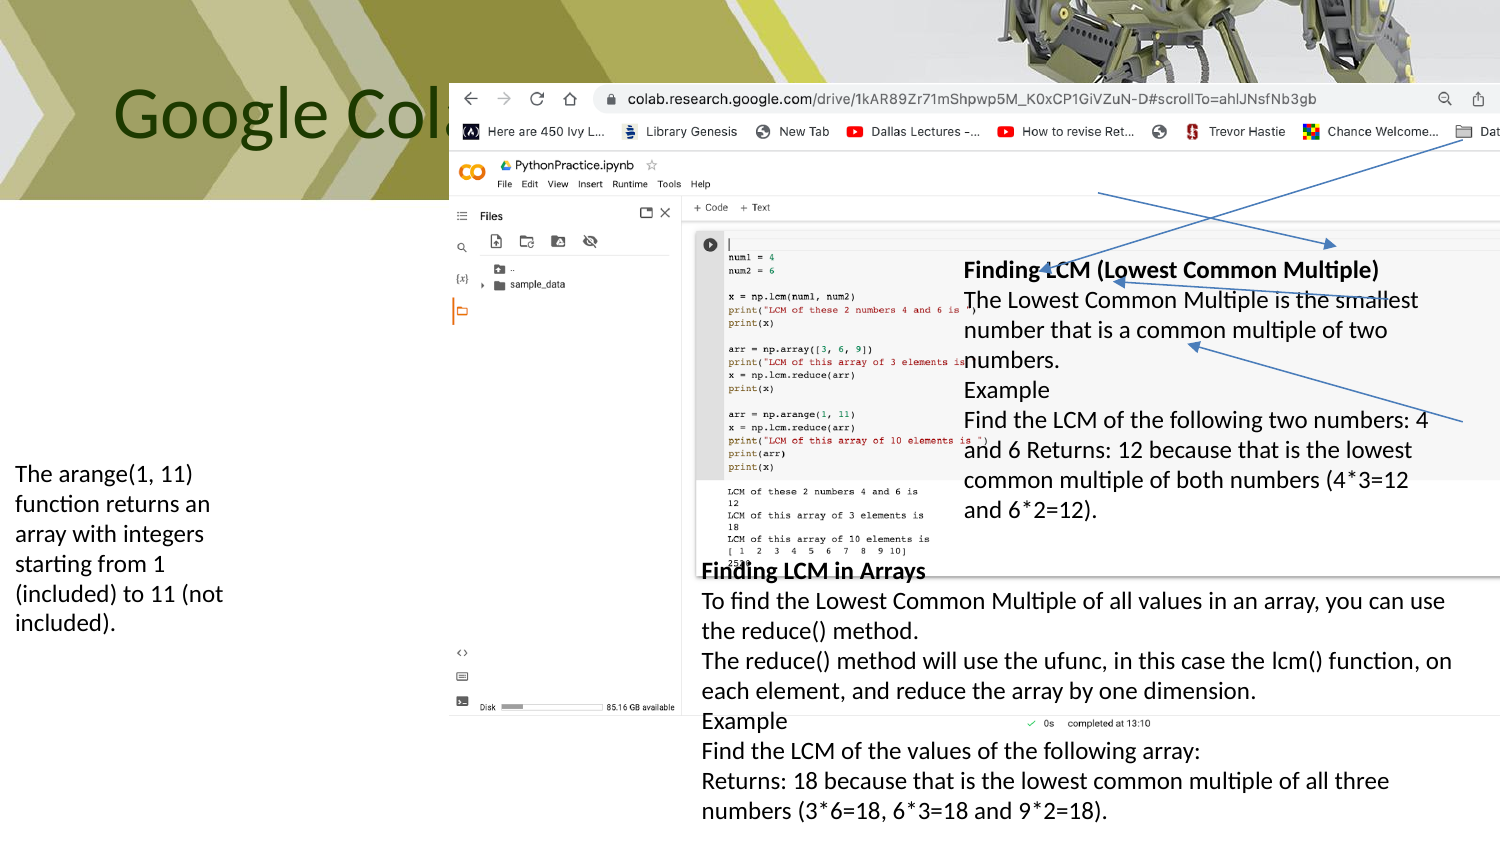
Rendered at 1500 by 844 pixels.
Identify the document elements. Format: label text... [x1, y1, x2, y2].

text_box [1038, 139, 1463, 272]
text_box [1186, 343, 1463, 423]
text_box The arange(1, 11) function returns an array with integers starting from 1 (included) to 11 (not included). [0, 449, 275, 645]
text_box Finding LCM in Arrays To find the Lowest Common Multiple of all values in an array, you can use the reduce() method. The reduce() method will use the ufunc, in this case the lcm() function, on each element, and reduce the array by one dimension. Example Find the LCM of the values of the following array: Returns: 18 because that is the lowest common multiple of all three numbers (3*6=18, 6*3=18 and 9*2=18). [686, 737, 1477, 832]
title Google Colab [98, 46, 1402, 172]
picture [0, 0, 1500, 844]
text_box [1097, 192, 1337, 247]
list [449, 83, 1500, 729]
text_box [1112, 281, 1389, 300]
